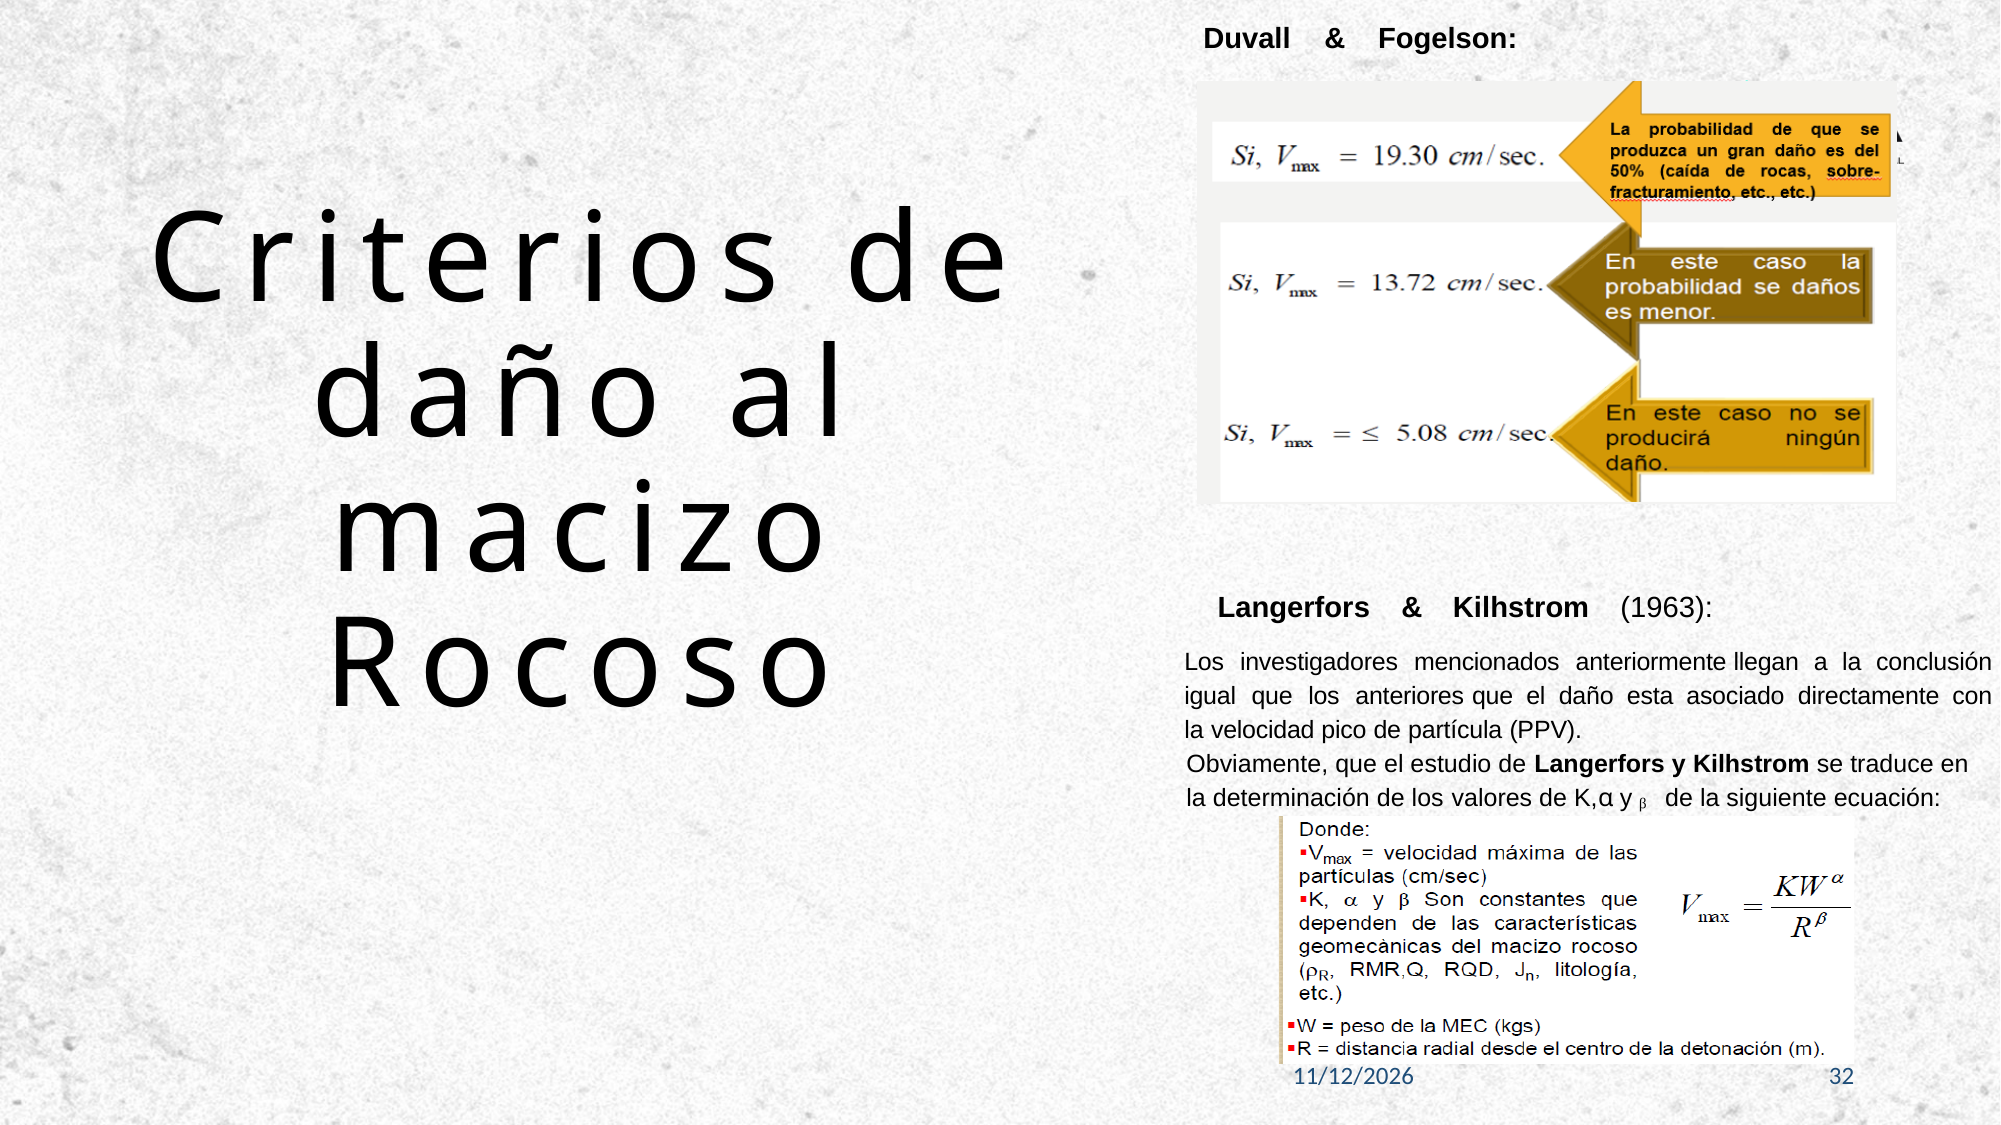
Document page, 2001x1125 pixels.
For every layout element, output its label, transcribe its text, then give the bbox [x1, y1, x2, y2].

picture [0, 0, 2001, 1125]
text_box Duvall & Fogelson: [1203, 21, 1906, 55]
slide_number 32 [1682, 1045, 1870, 1103]
text_box Langerfors & Kilhstrom (1963): [1217, 591, 1969, 624]
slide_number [1278, 1064, 1661, 1103]
title Criterios de daño al macizo Rocoso [105, 156, 1070, 921]
text_box Obviamente, que el estudio de Langerfors y Kilhstrom se traduce en la determinación de los valores de K,α y ᵦ de la siguiente ecuación: [1186, 742, 1993, 812]
text_box Los investigadores mencionados anteriormente llegan a la conclusión igual que los anteriores que el daño esta asociado directamente con la velocidad pico de partícula (PPV). [1184, 640, 1993, 744]
